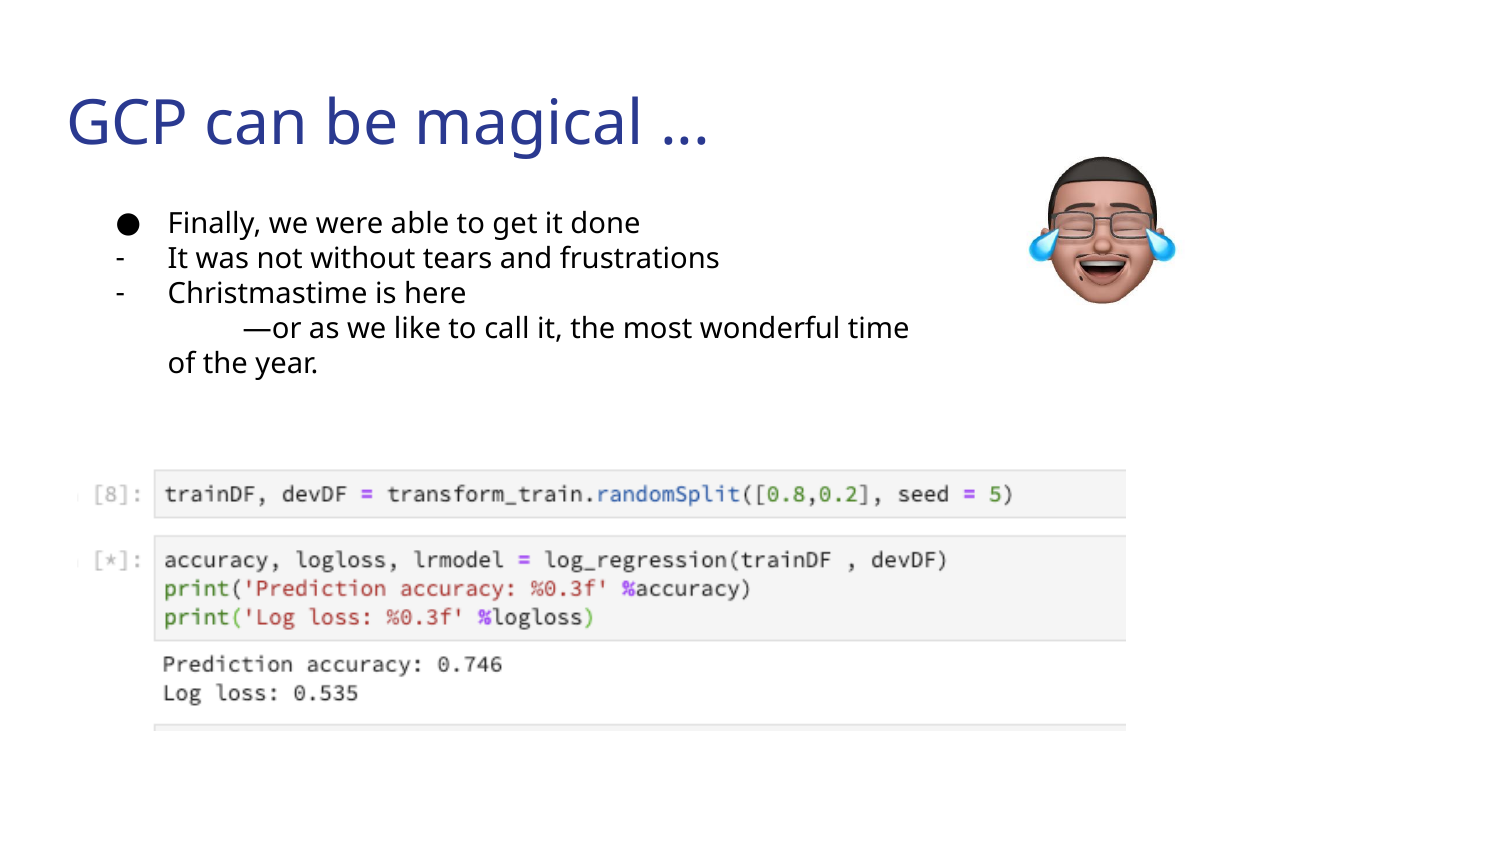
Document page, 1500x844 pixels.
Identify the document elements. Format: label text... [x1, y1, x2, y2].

picture [980, 110, 1224, 354]
picture [77, 458, 1126, 731]
title GCP can be magical ... [51, 67, 1449, 167]
text_box Finally, we were able to get it done It was not without tears and frustrations Christmastime is here —or as we like to call it, the most wonderful time of the year. [77, 189, 942, 458]
